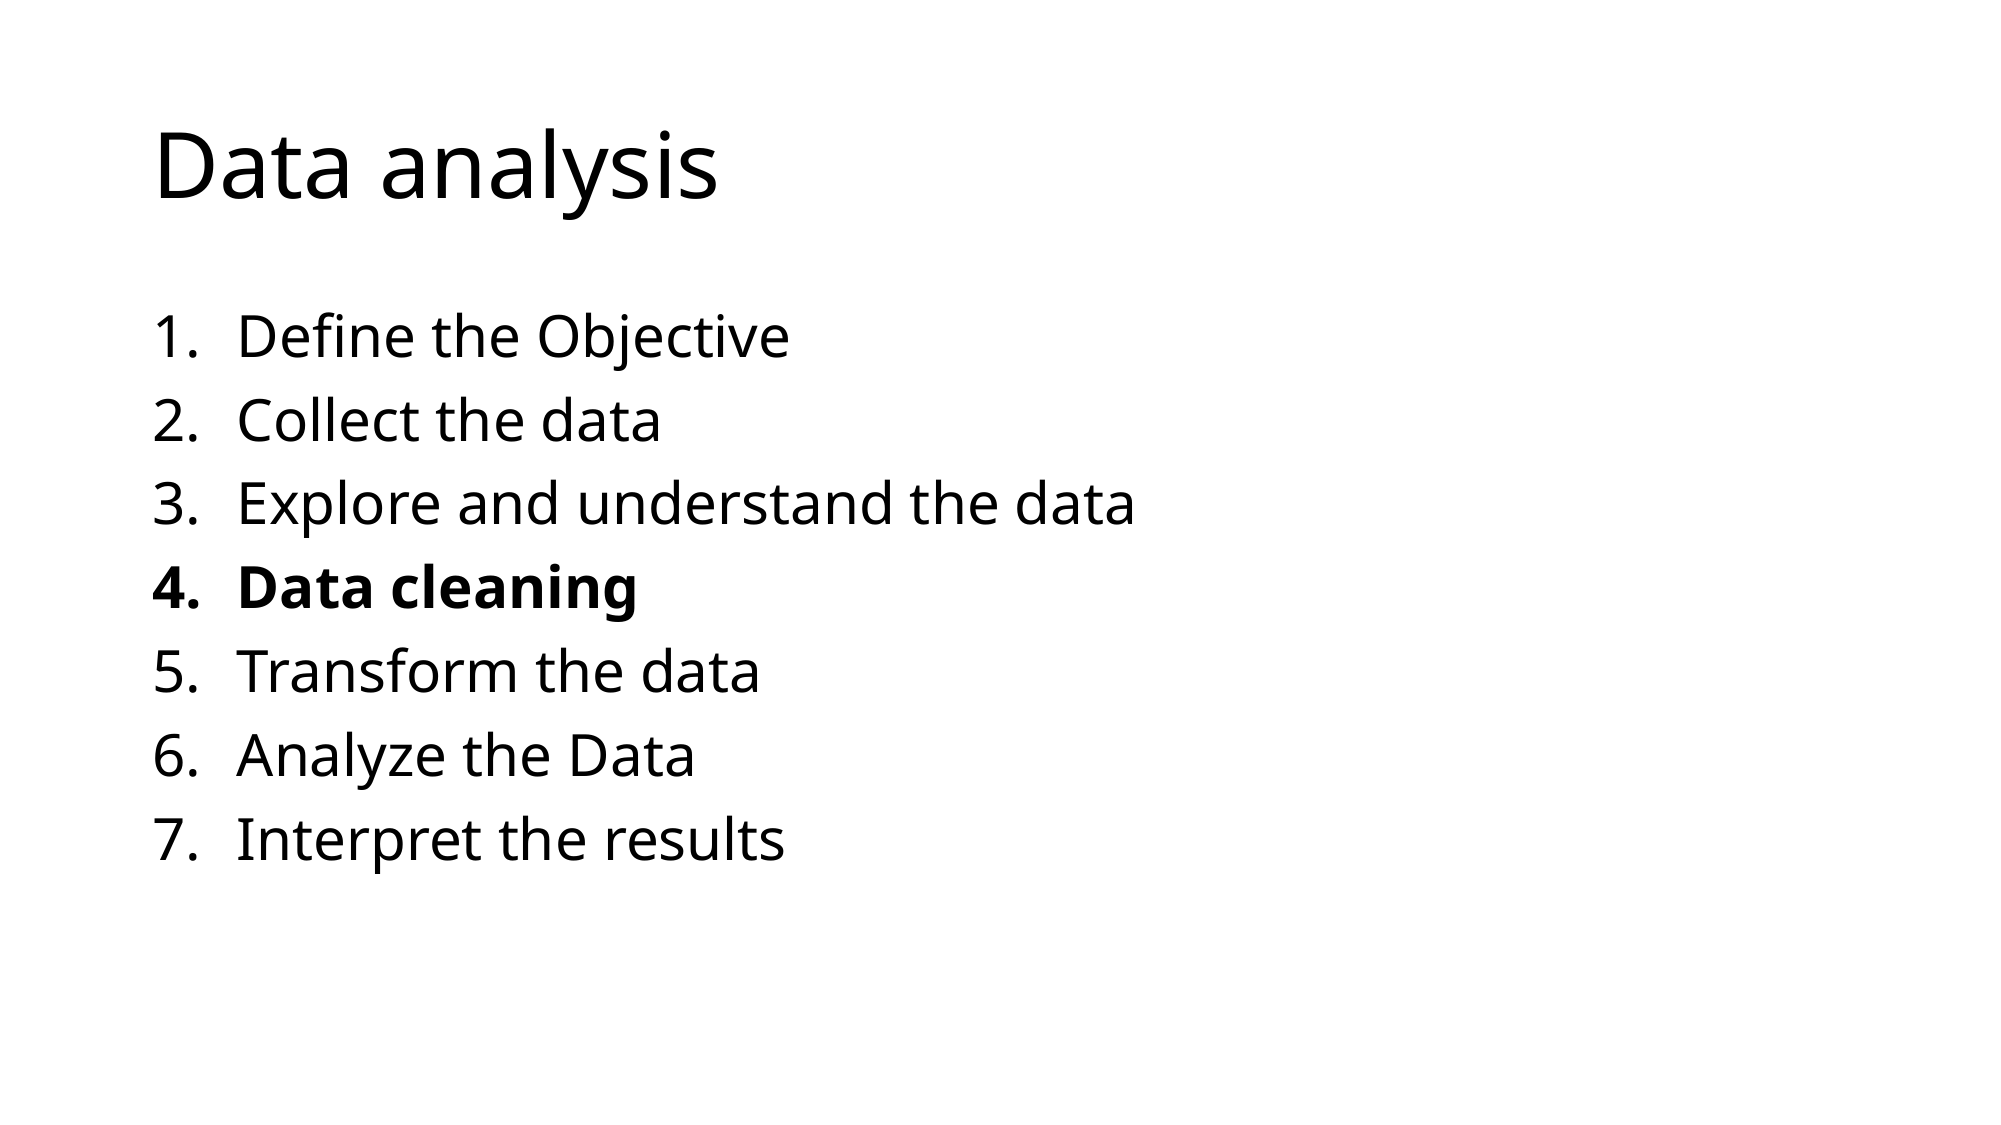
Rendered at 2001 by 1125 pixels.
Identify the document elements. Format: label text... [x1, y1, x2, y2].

list Define the Objective Collect the data Explore and understand the data Data cleaning Transform the data Analyze the Data Interpret the results [137, 299, 1863, 1014]
title Data analysis [137, 59, 1863, 278]
